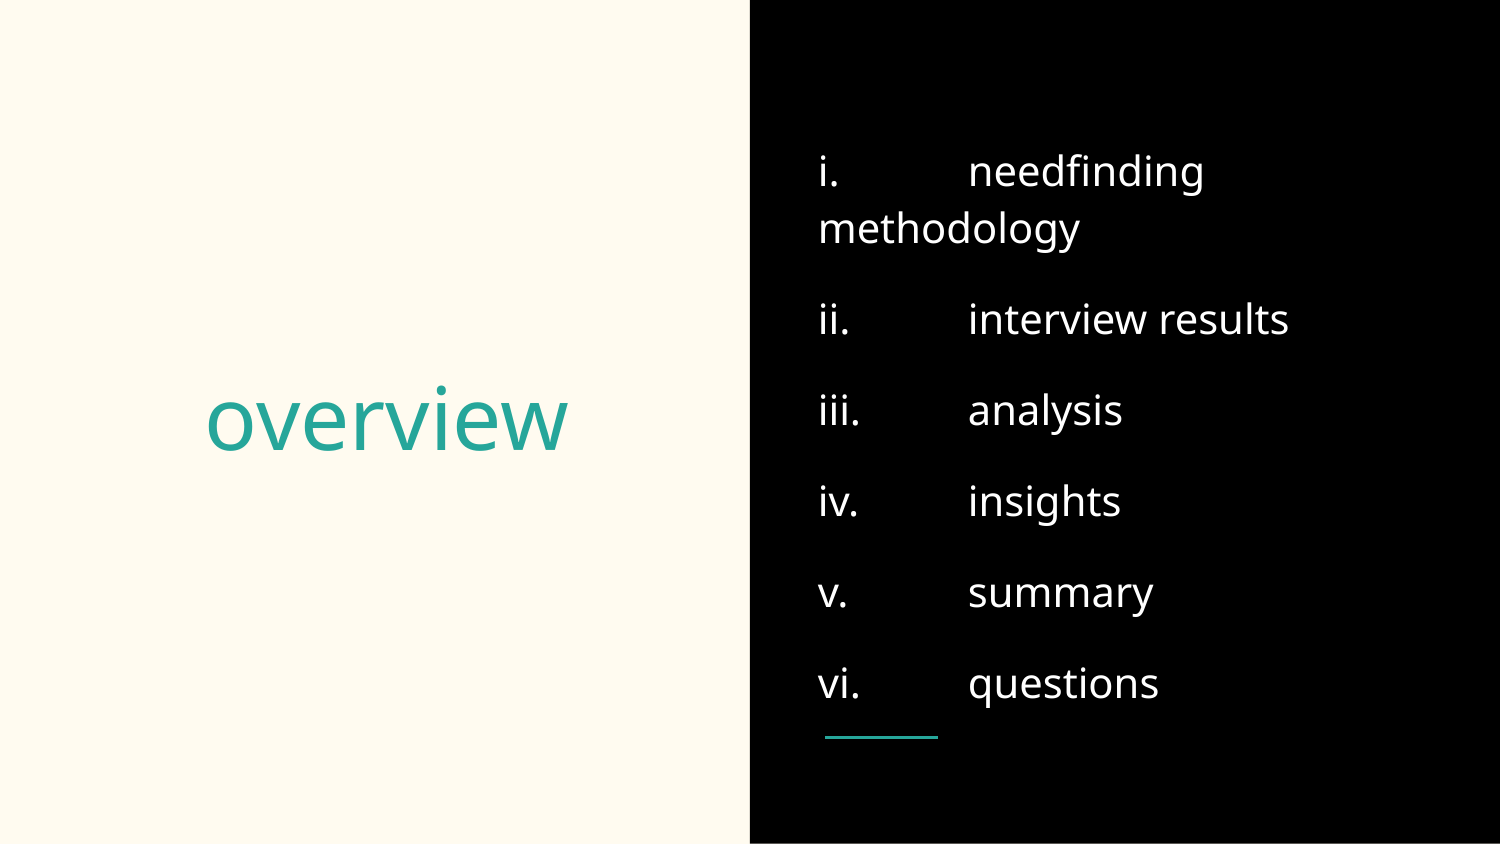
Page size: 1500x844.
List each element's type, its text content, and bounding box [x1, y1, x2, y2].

title overview [55, 361, 719, 483]
list i. needfinding methodology ii. interview results iii. analysis iv. insights v. summary vi. questions [802, 132, 1433, 711]
